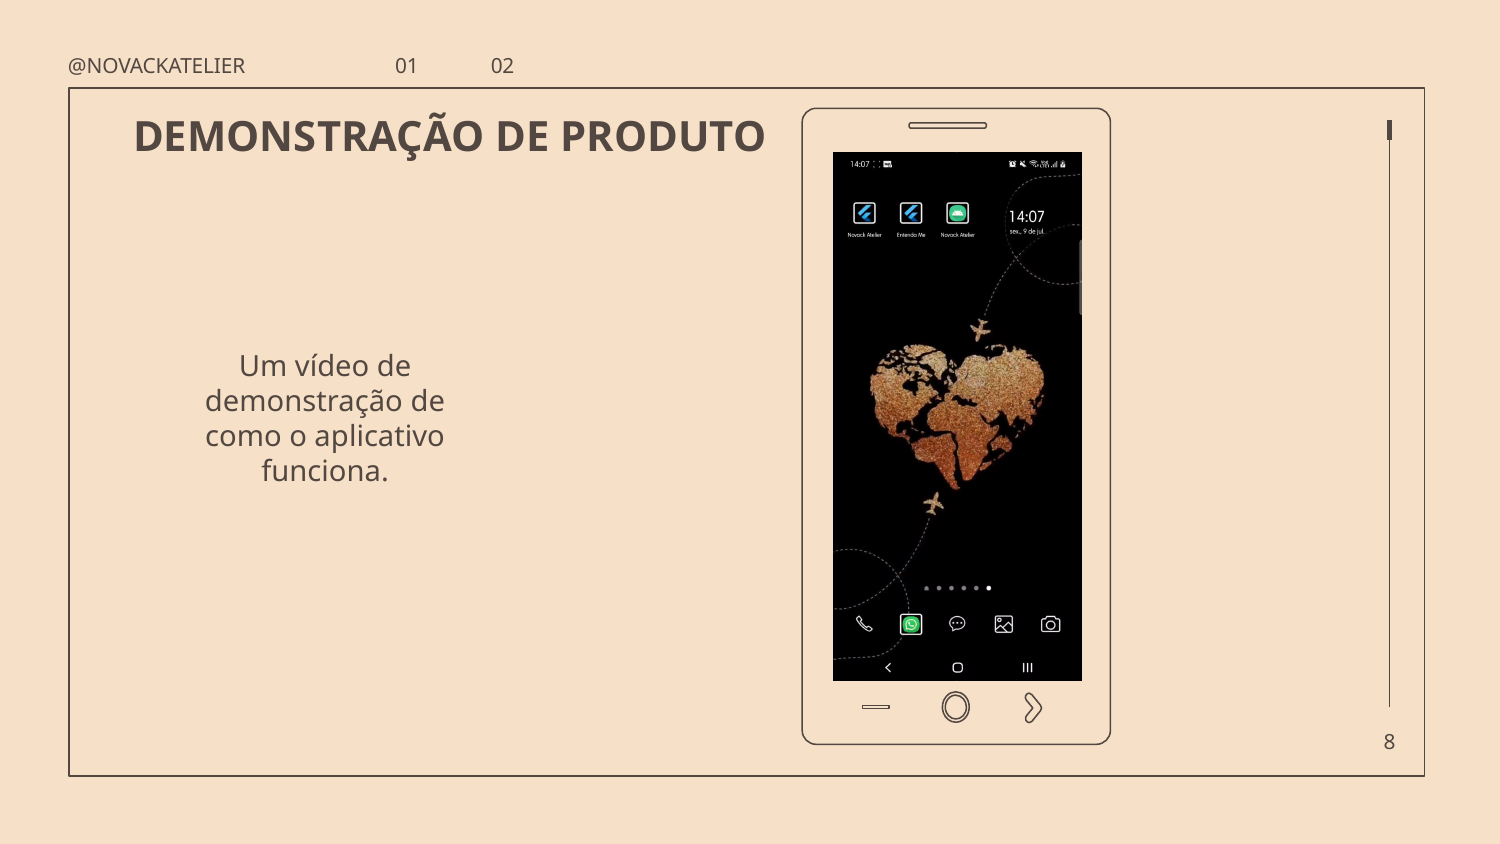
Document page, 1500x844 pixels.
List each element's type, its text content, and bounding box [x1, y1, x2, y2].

title DEMONSTRAÇÃO DE PRODUTO [118, 87, 1382, 182]
text_box 01 [392, 52, 421, 78]
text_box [801, 108, 1111, 745]
subtitle Um vídeo de demonstração de como o aplicativo funciona. [160, 372, 490, 498]
slide_number 8 [1348, 727, 1431, 759]
slide_number 8 [1378, 766, 1469, 832]
text_box 02 [488, 52, 517, 78]
text_box @NOVACKATELIER [67, 52, 264, 78]
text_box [832, 151, 1083, 682]
